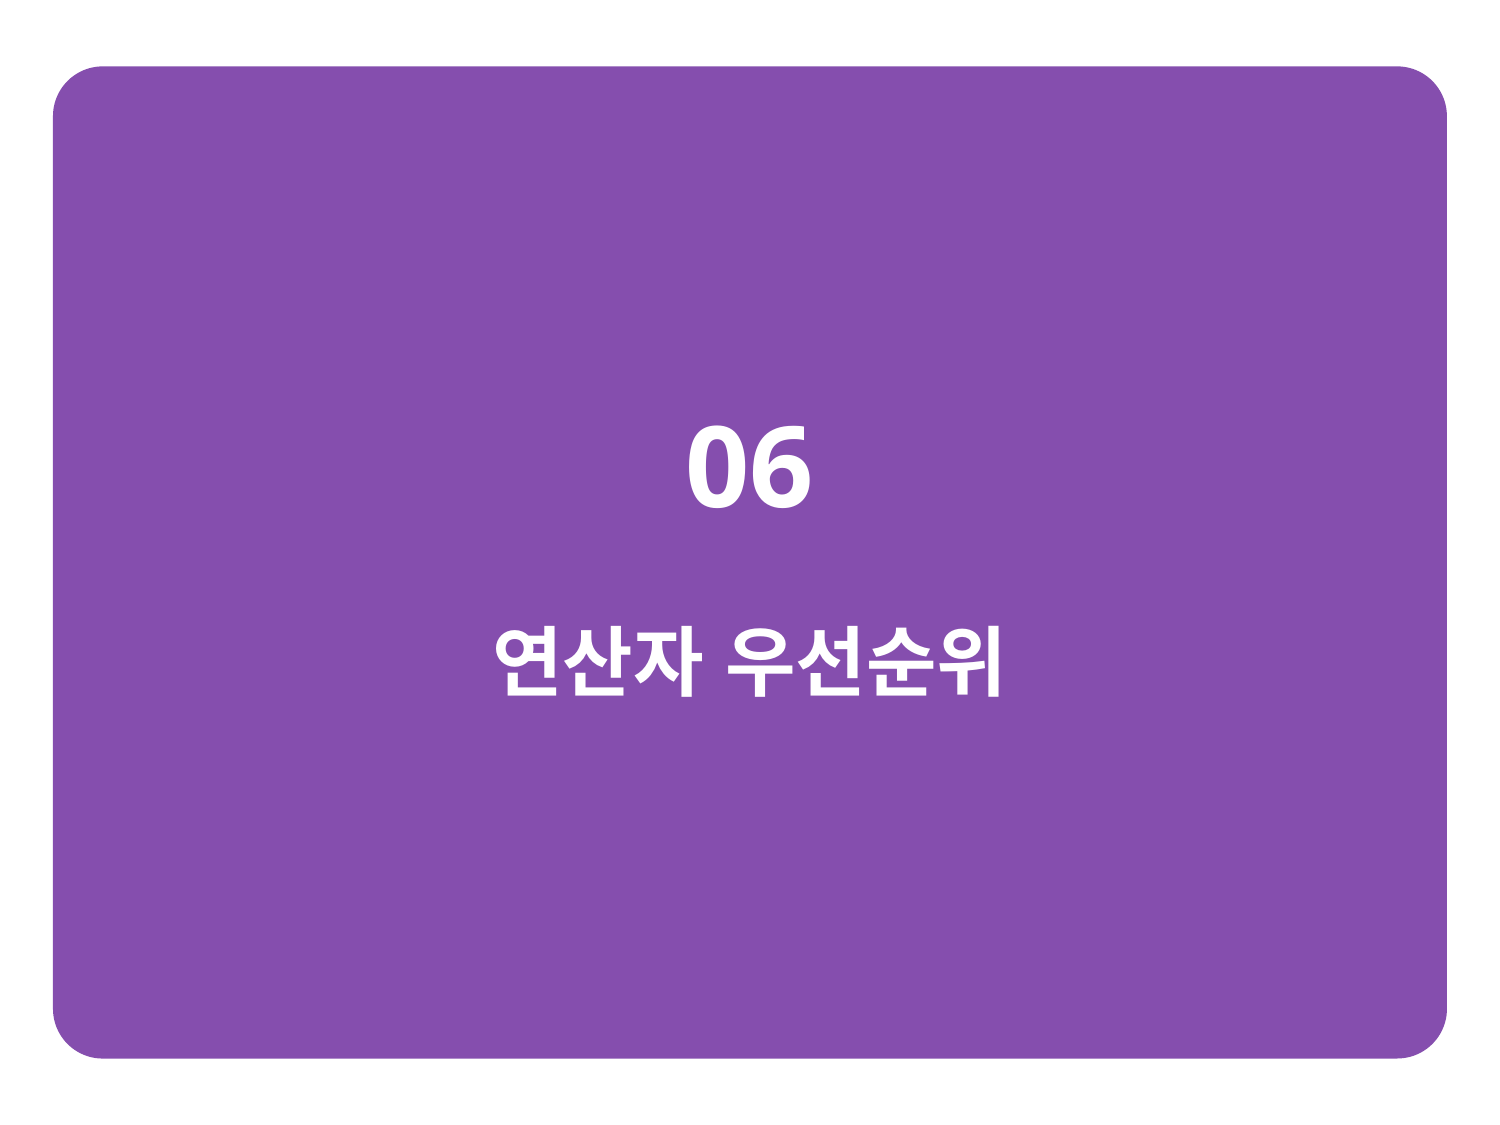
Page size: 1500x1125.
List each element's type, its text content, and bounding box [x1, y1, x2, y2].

list 06 [118, 385, 1382, 540]
list 연산자 우선순위 [118, 559, 1382, 714]
